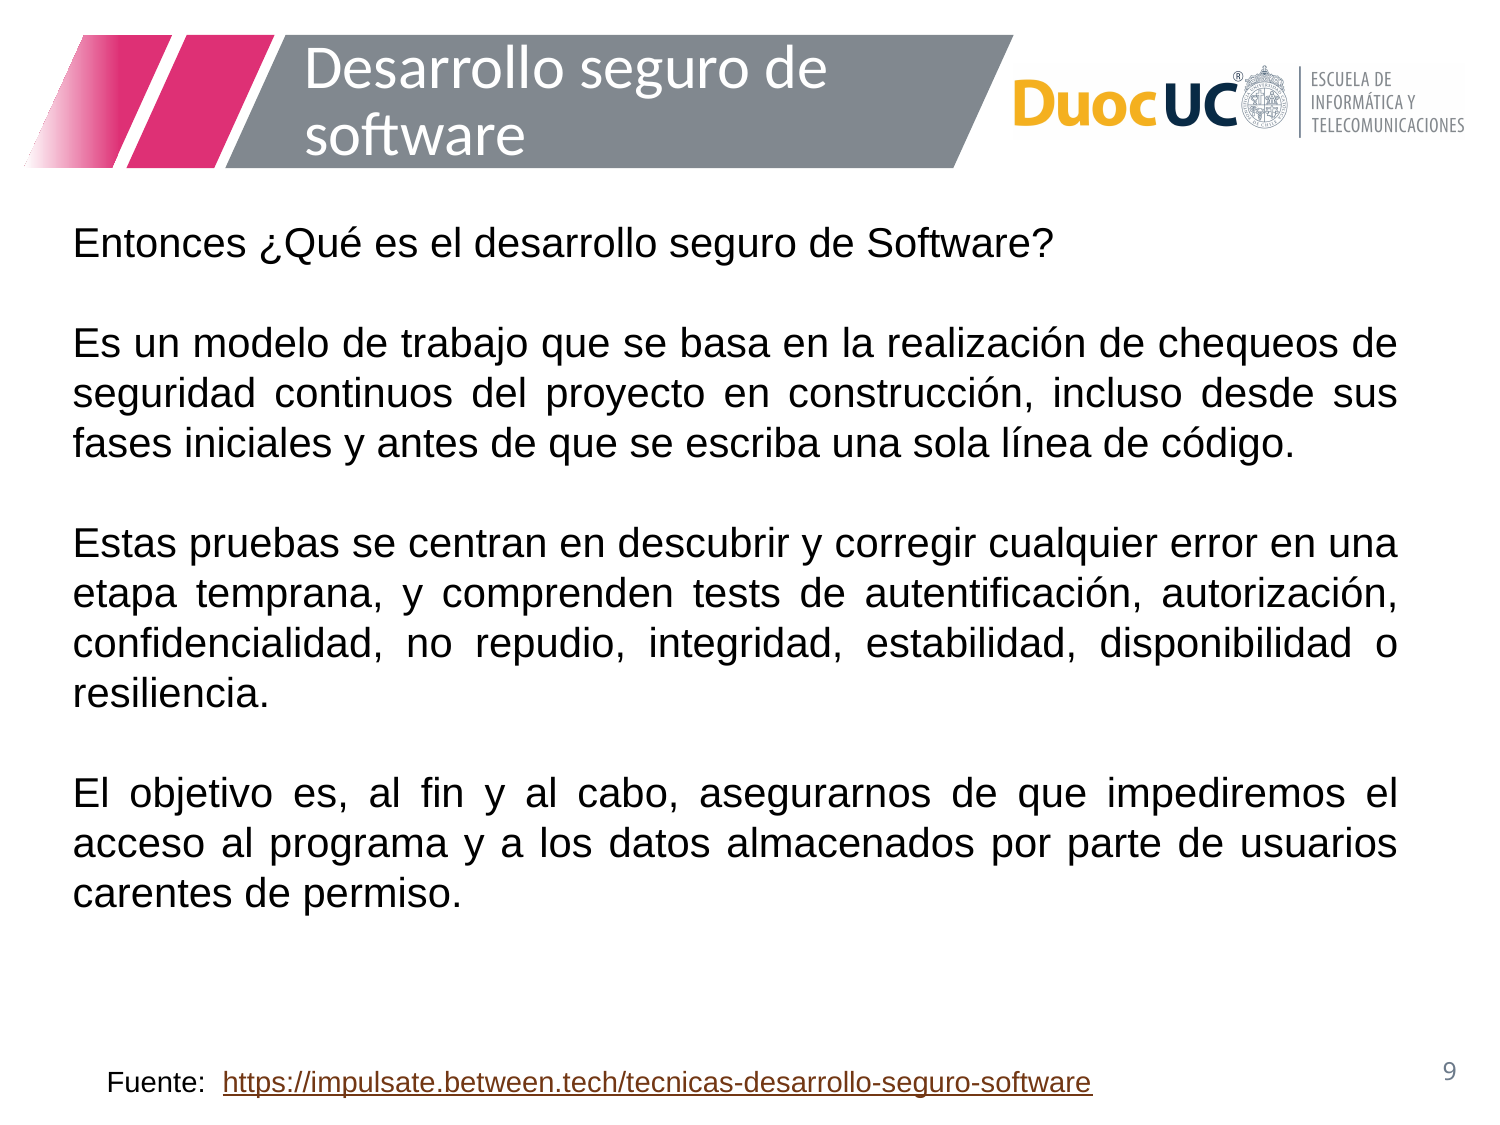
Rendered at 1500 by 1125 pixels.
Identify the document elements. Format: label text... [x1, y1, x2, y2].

picture [1013, 63, 1465, 140]
text_box Entonces ¿Qué es el desarrollo seguro de Software? Es un modelo de trabajo que se basa en la realización de chequeos de seguridad continuos del proyecto en construcción, incluso desde sus fases iniciales y antes de que se escriba una sola línea de código. Estas pruebas se centran en descubrir y corregir cualquier error en una etapa temprana, y comprenden tests de autentificación, autorización, confidencialidad, no repudio, integridad, estabilidad, disponibilidad o resiliencia. El objetivo es, al fin y al cabo, asegurarnos de que impediremos el acceso al programa y a los datos almacenados por parte de usuarios carentes de permiso. [57, 207, 1414, 923]
text_box Fuente: https://impulsate.between.tech/tecnicas-desarrollo-seguro-software [91, 1056, 1397, 1125]
title Desarrollo seguro de software [289, 34, 960, 169]
